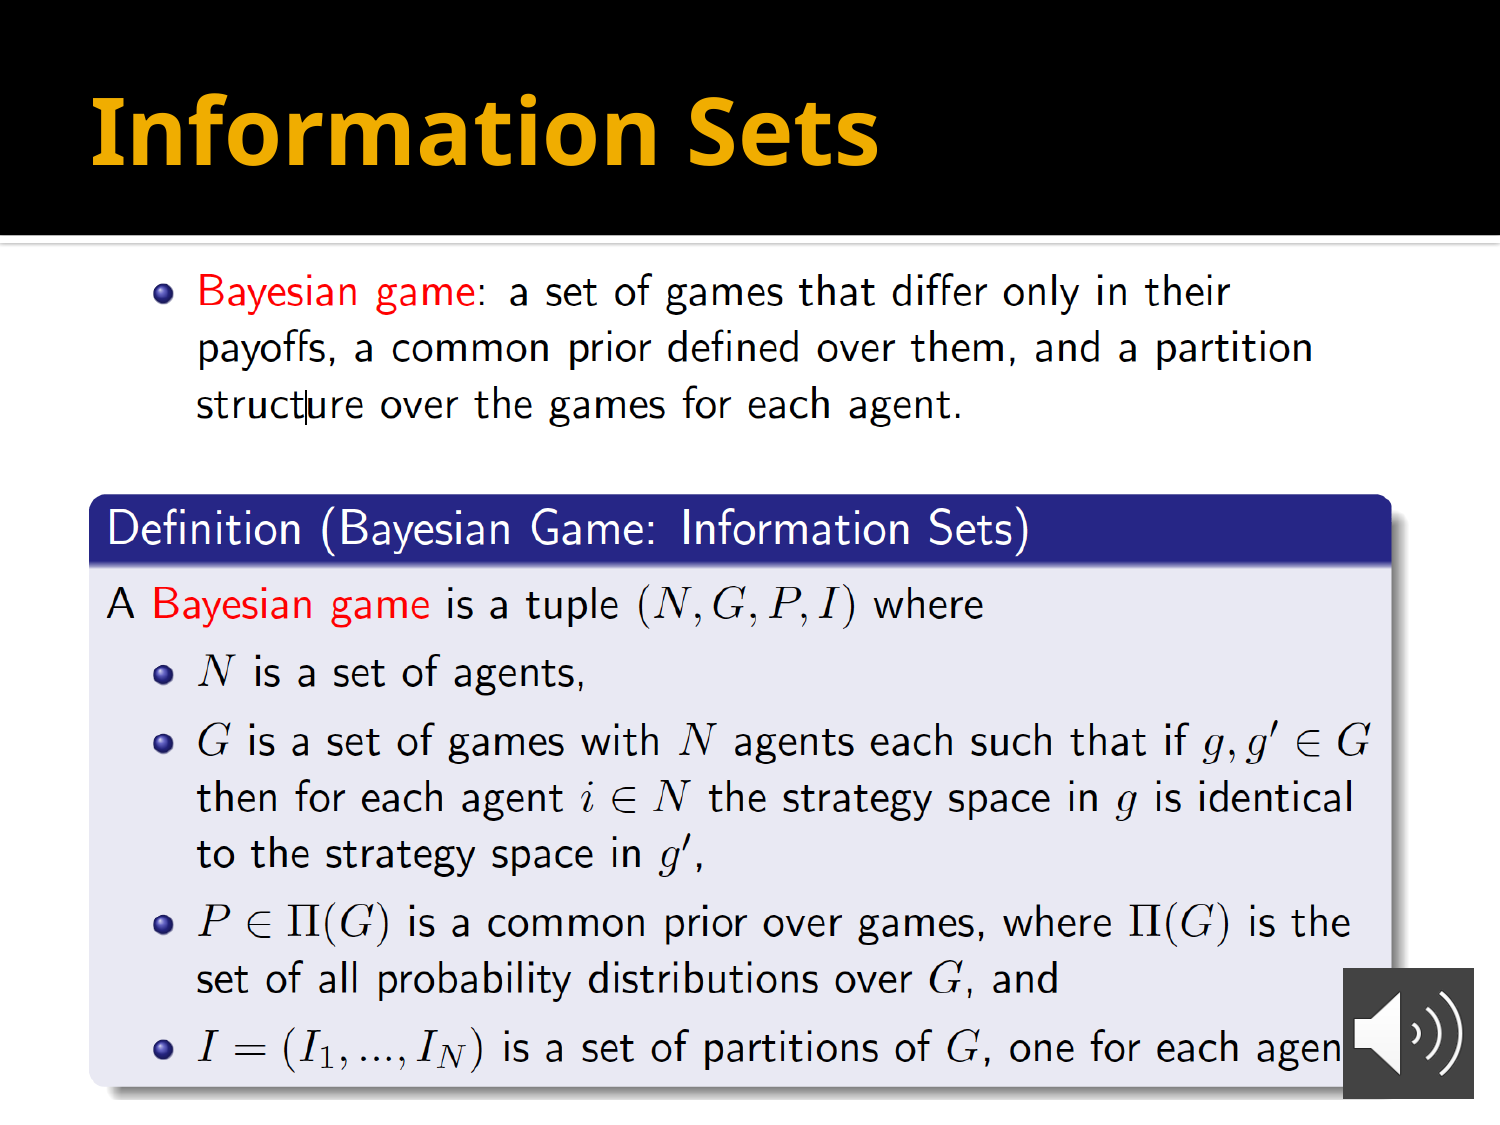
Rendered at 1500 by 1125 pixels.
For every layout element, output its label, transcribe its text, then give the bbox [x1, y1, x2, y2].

picture [40, 257, 1475, 1100]
title Information Sets [75, 25, 1425, 231]
